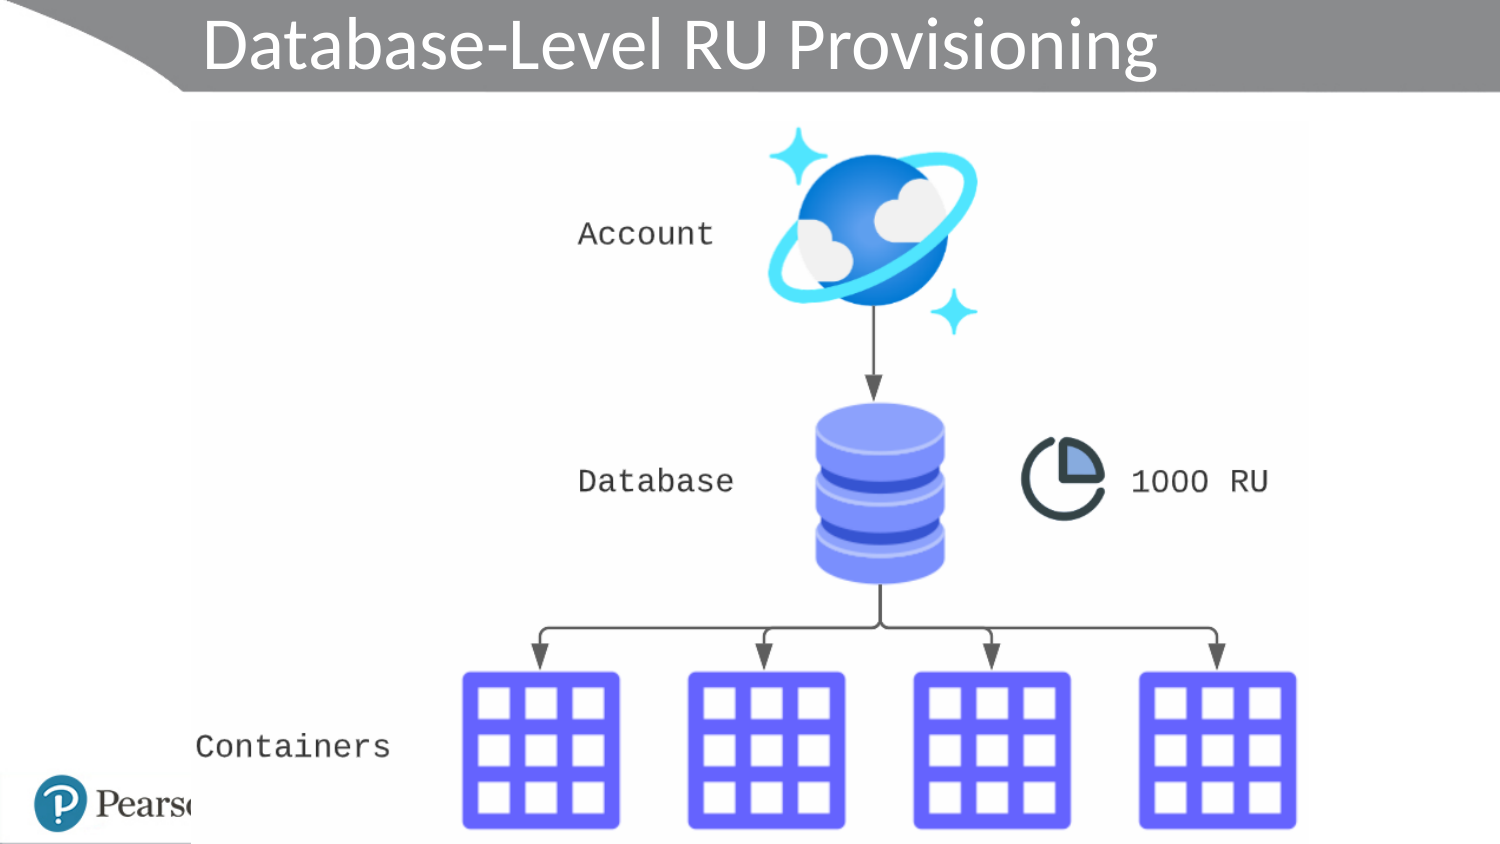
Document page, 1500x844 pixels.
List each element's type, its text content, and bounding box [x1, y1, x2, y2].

title Database-Level RU Provisioning [187, 0, 1426, 79]
picture [0, 0, 1500, 844]
